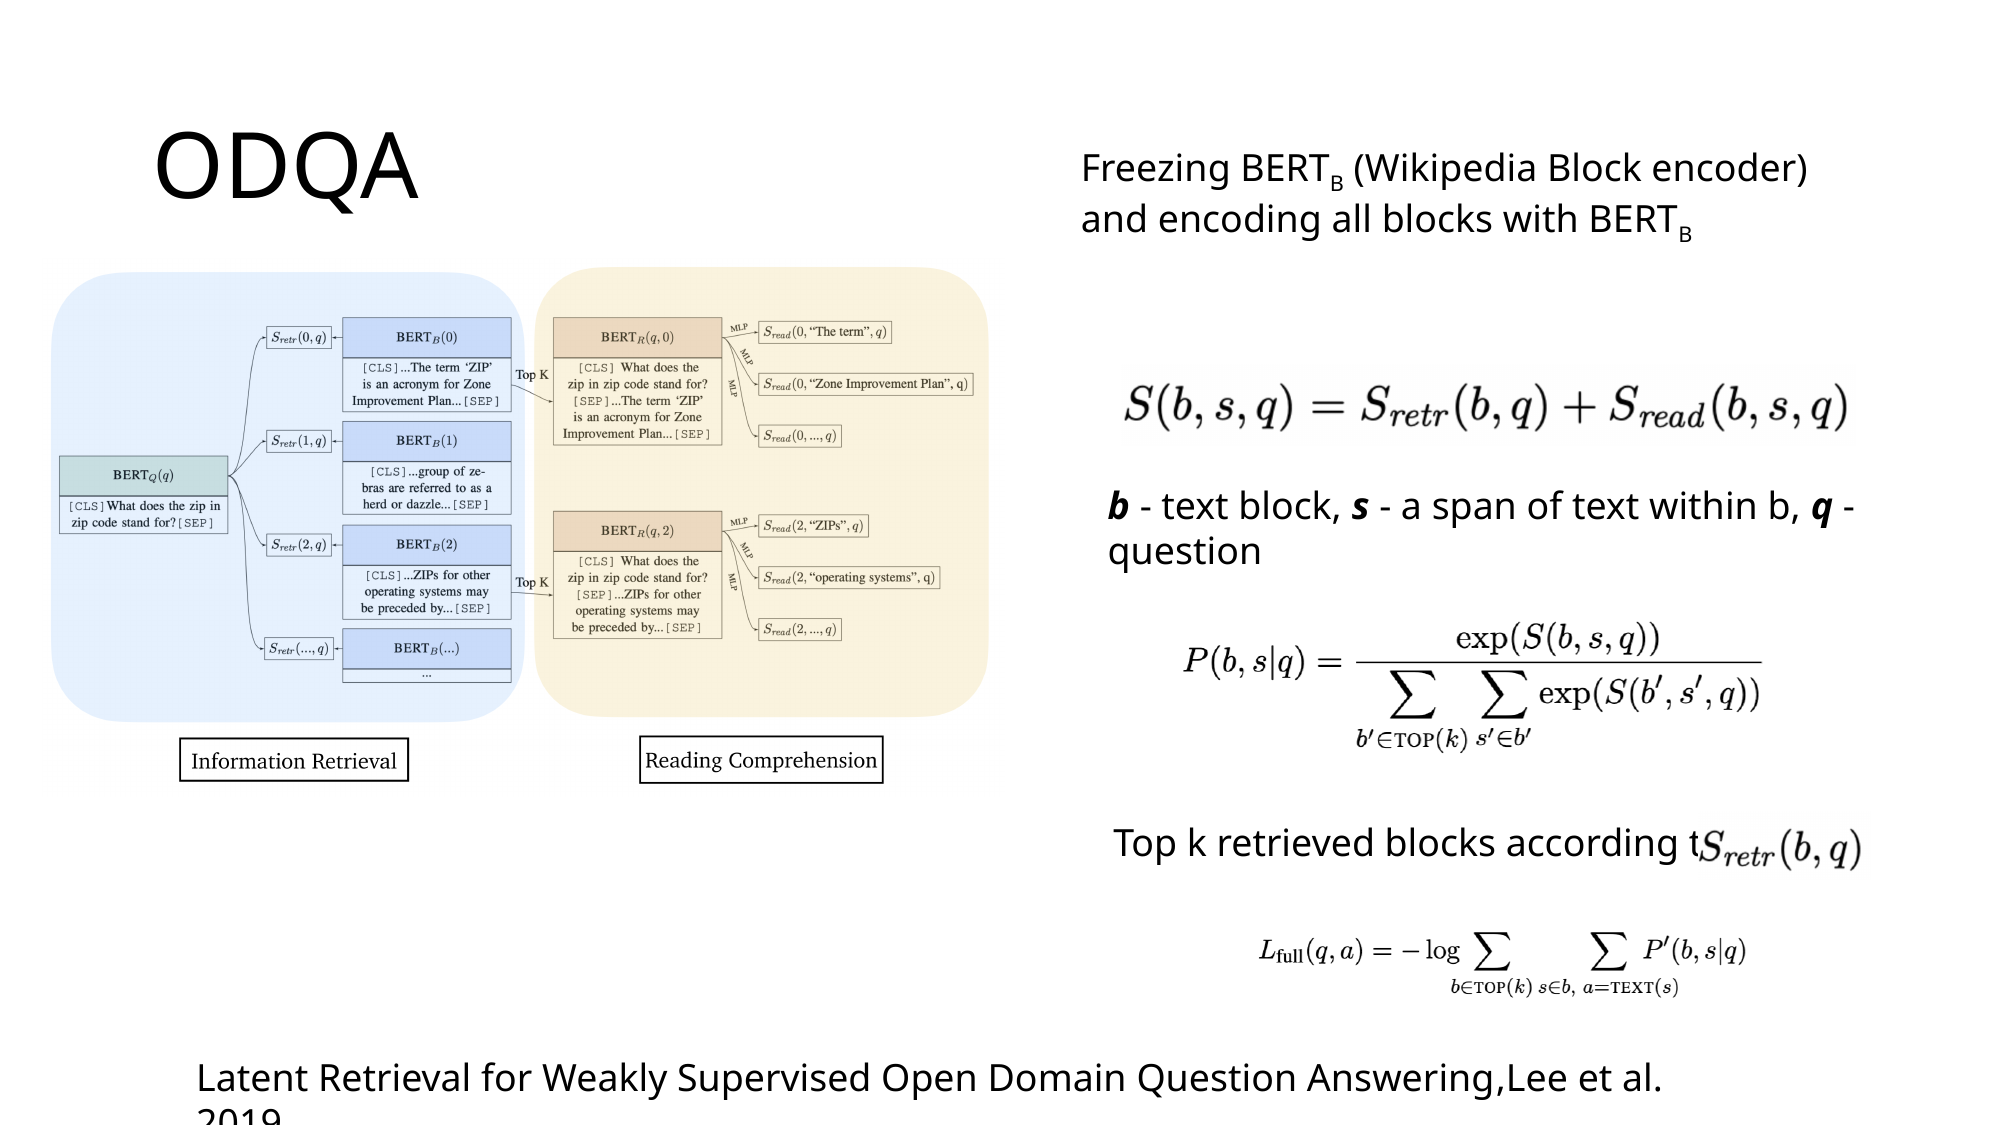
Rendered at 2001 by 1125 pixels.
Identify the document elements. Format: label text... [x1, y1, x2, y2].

text_box b - text block, s - a span of text within b, q - question [1092, 474, 1884, 580]
title ODQA [137, 59, 1863, 278]
text_box Top k retrieved blocks according to , [1098, 811, 1698, 872]
text_box Latent Retrieval for Weakly Supervised Open Domain Question Answering,Lee et al. 2019 [181, 1046, 1710, 1125]
text_box Freezing BERTB (Wikipedia Block encoder) and encoding all blocks with BERTB [1066, 136, 1834, 254]
picture [42, 258, 1005, 797]
picture [1698, 811, 1871, 880]
picture [1149, 589, 1804, 779]
picture [1120, 364, 1856, 446]
picture [1226, 922, 1766, 1004]
